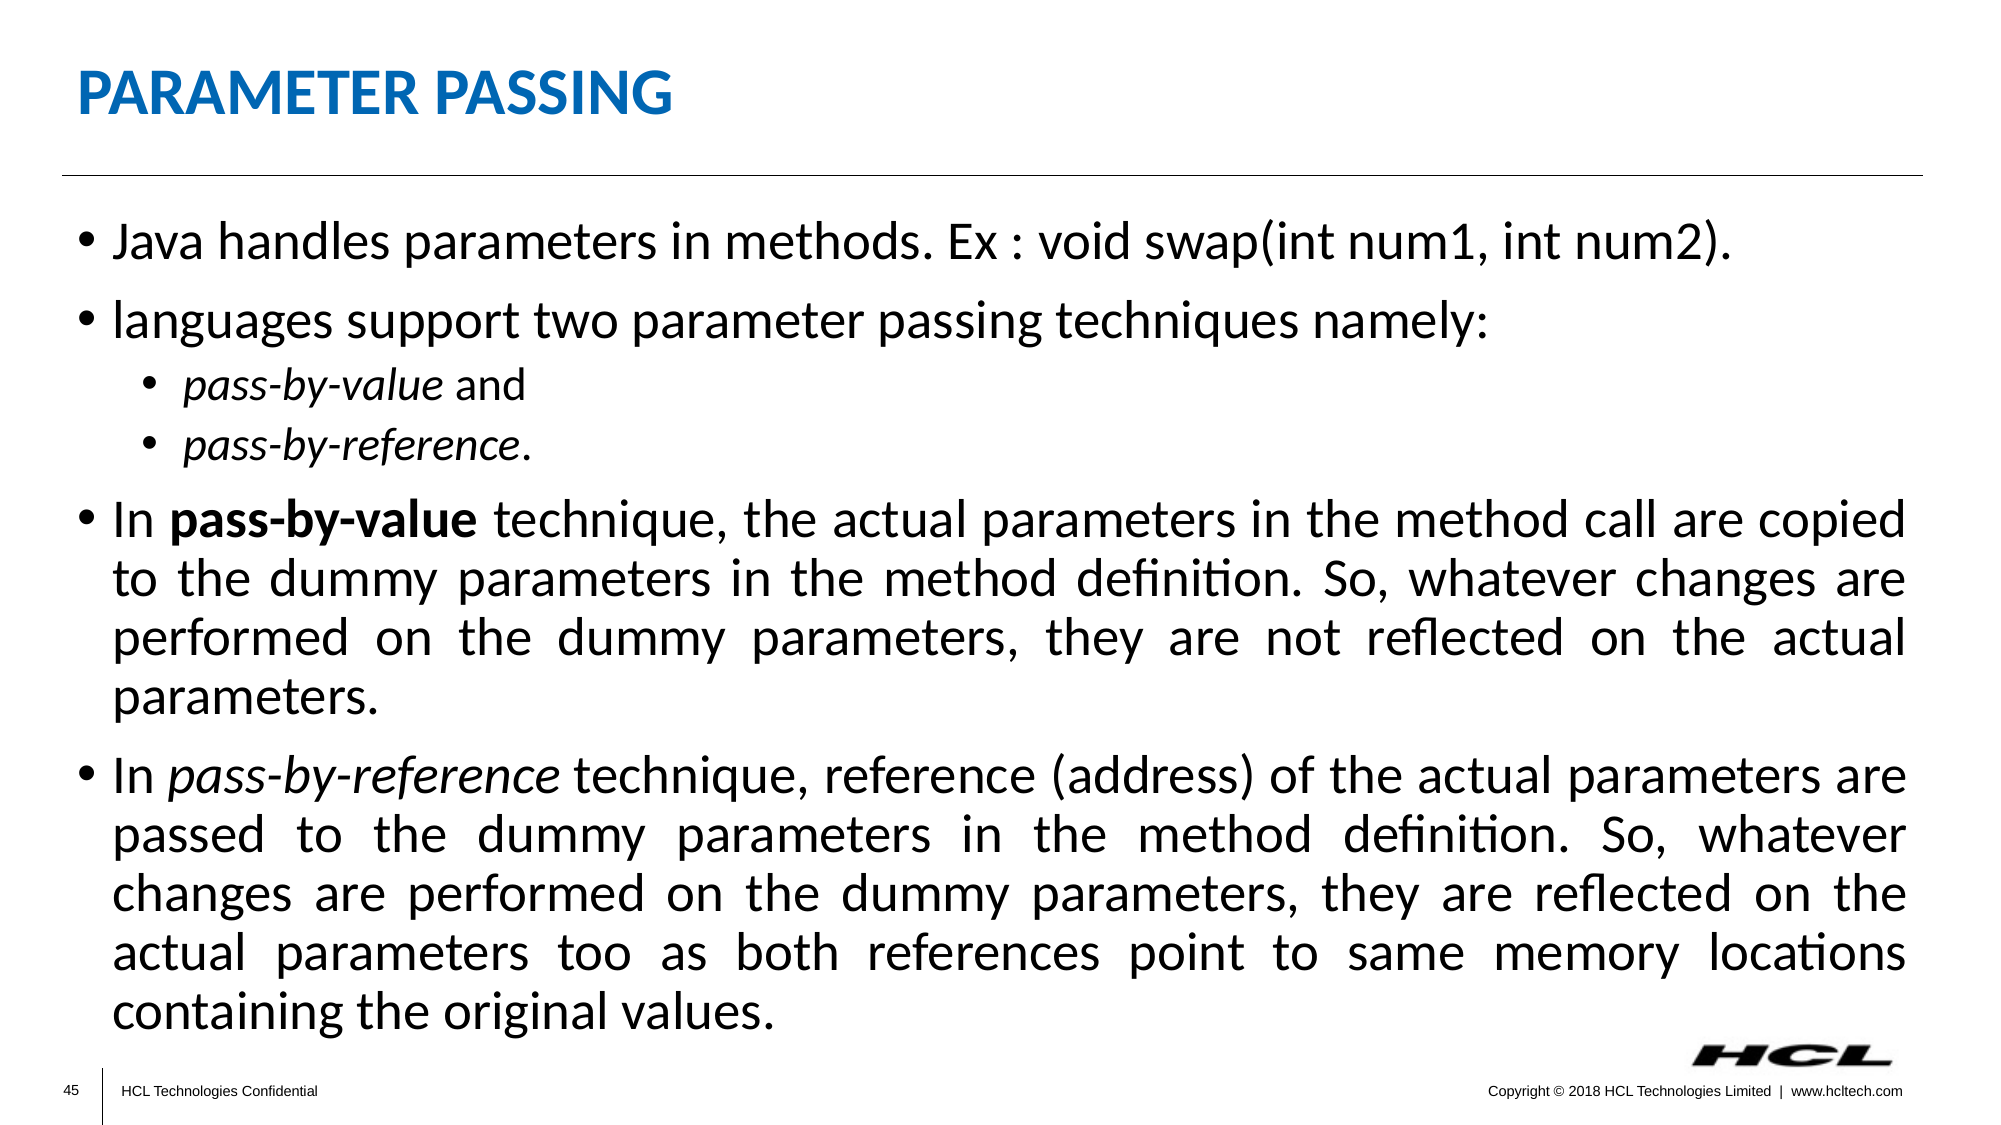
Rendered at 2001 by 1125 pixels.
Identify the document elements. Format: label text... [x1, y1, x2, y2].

title Parameter passing [62, 42, 1781, 144]
picture [1660, 1050, 1924, 1080]
list Java handles parameters in methods. Ex : void swap(int num1, int num2). languages support two parameter passing techniques namely: pass-by-value and pass-by-reference. In pass-by-value technique, the actual parameters in the method call are copied to the dummy parameters in the method definition. So, whatever changes are performed on the dummy parameters, they are not reflected on the actual parameters. In pass-by-reference technique, reference (address) of the actual parameters are passed to the dummy parameters in the method definition. So, whatever changes are performed on the dummy parameters, they are reflected on the actual parameters too as both references point to same memory locations containing the original values. [62, 204, 1924, 1050]
